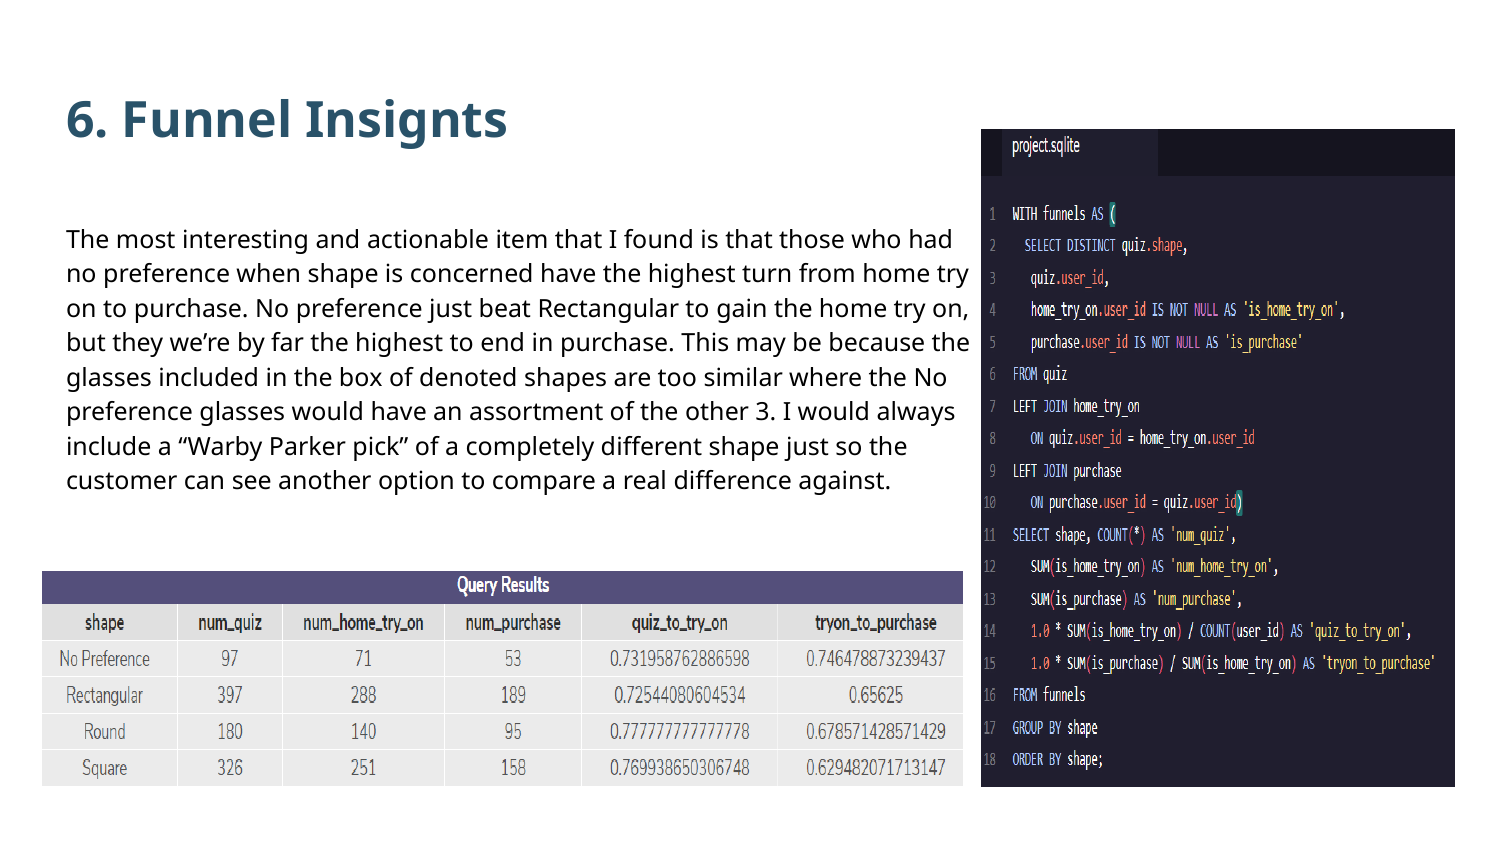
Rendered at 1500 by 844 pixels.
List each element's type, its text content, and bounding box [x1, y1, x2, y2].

text_box The most interesting and actionable item that I found is that those who had no preference when shape is concerned have the highest turn from home try on to purchase. No preference just beat Rectangular to gain the home try on, but they we’re by far the highest to end in purchase. This may be because the glasses included in the box of denoted shapes are too similar where the No preference glasses would have an assortment of the other 3. I would always include a “Warby Parker pick” of a completely different shape just so the customer can see another option to compare a real difference against. [51, 203, 976, 505]
text_box 6. Funnel Insignts [51, 25, 1449, 163]
picture [981, 128, 1455, 788]
picture [42, 571, 963, 786]
